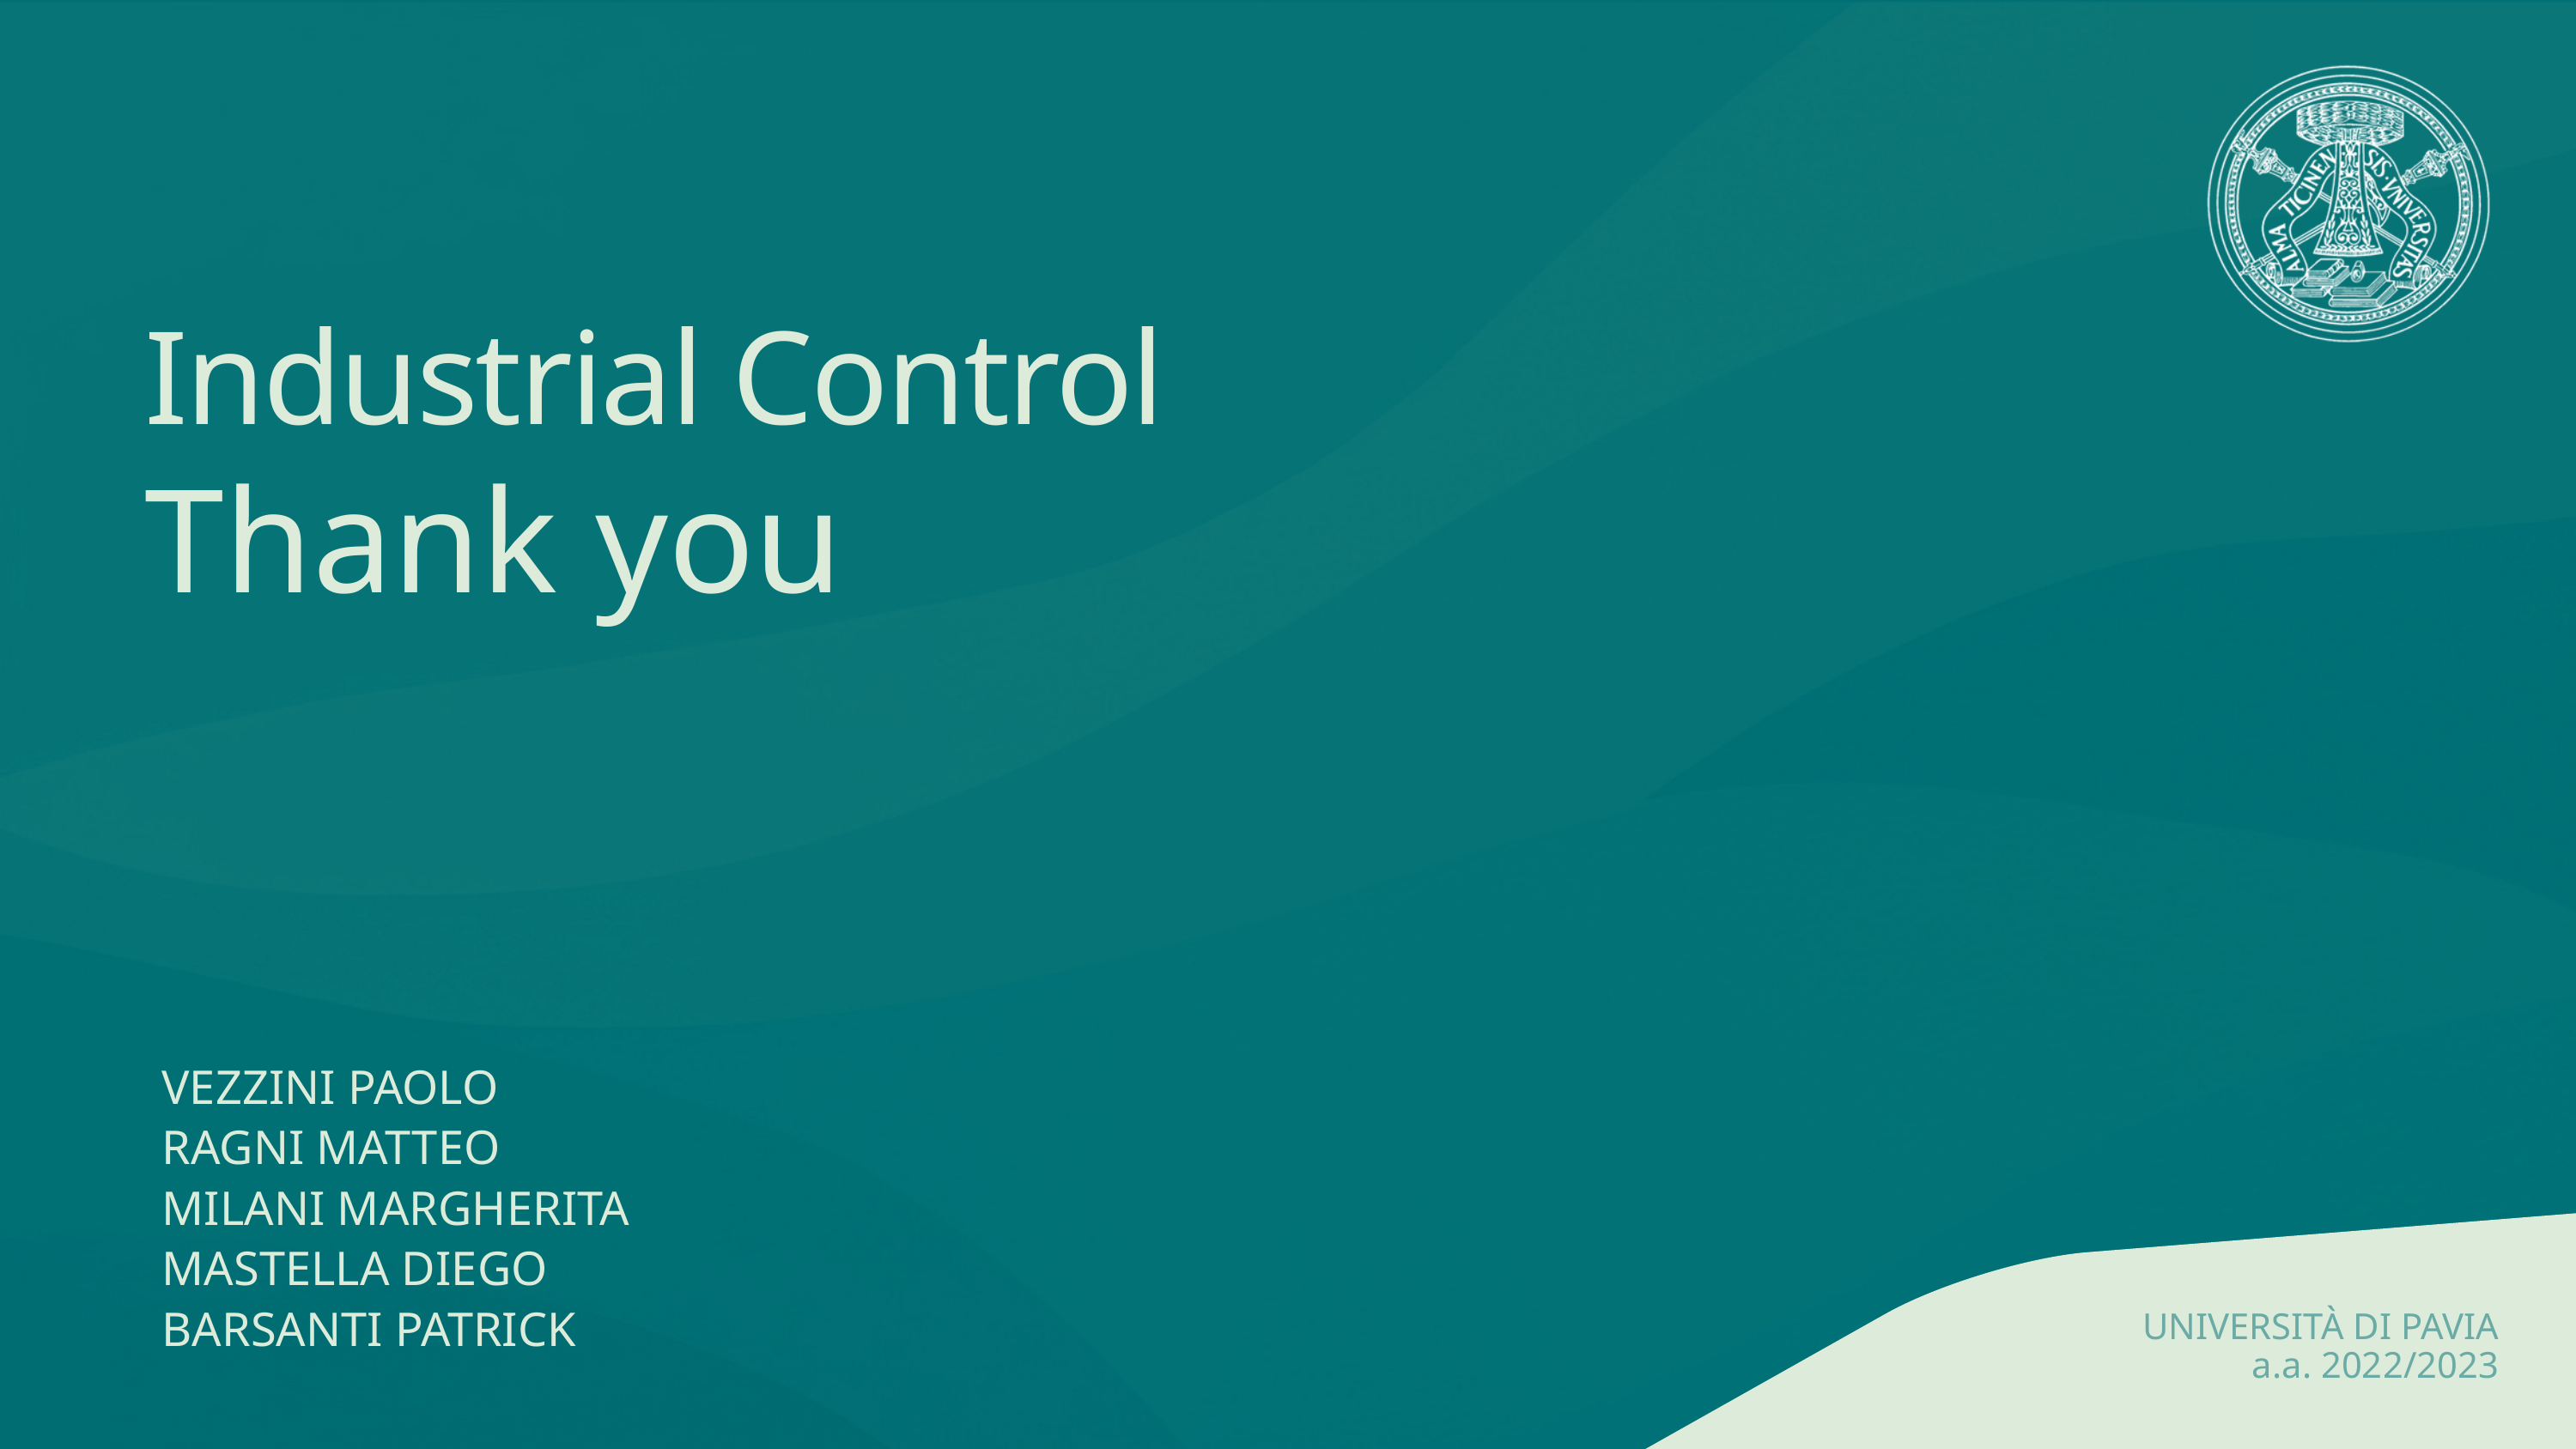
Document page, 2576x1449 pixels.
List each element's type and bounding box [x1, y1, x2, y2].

picture [0, 0, 2576, 1449]
text_box [1132, 1253, 2576, 1449]
